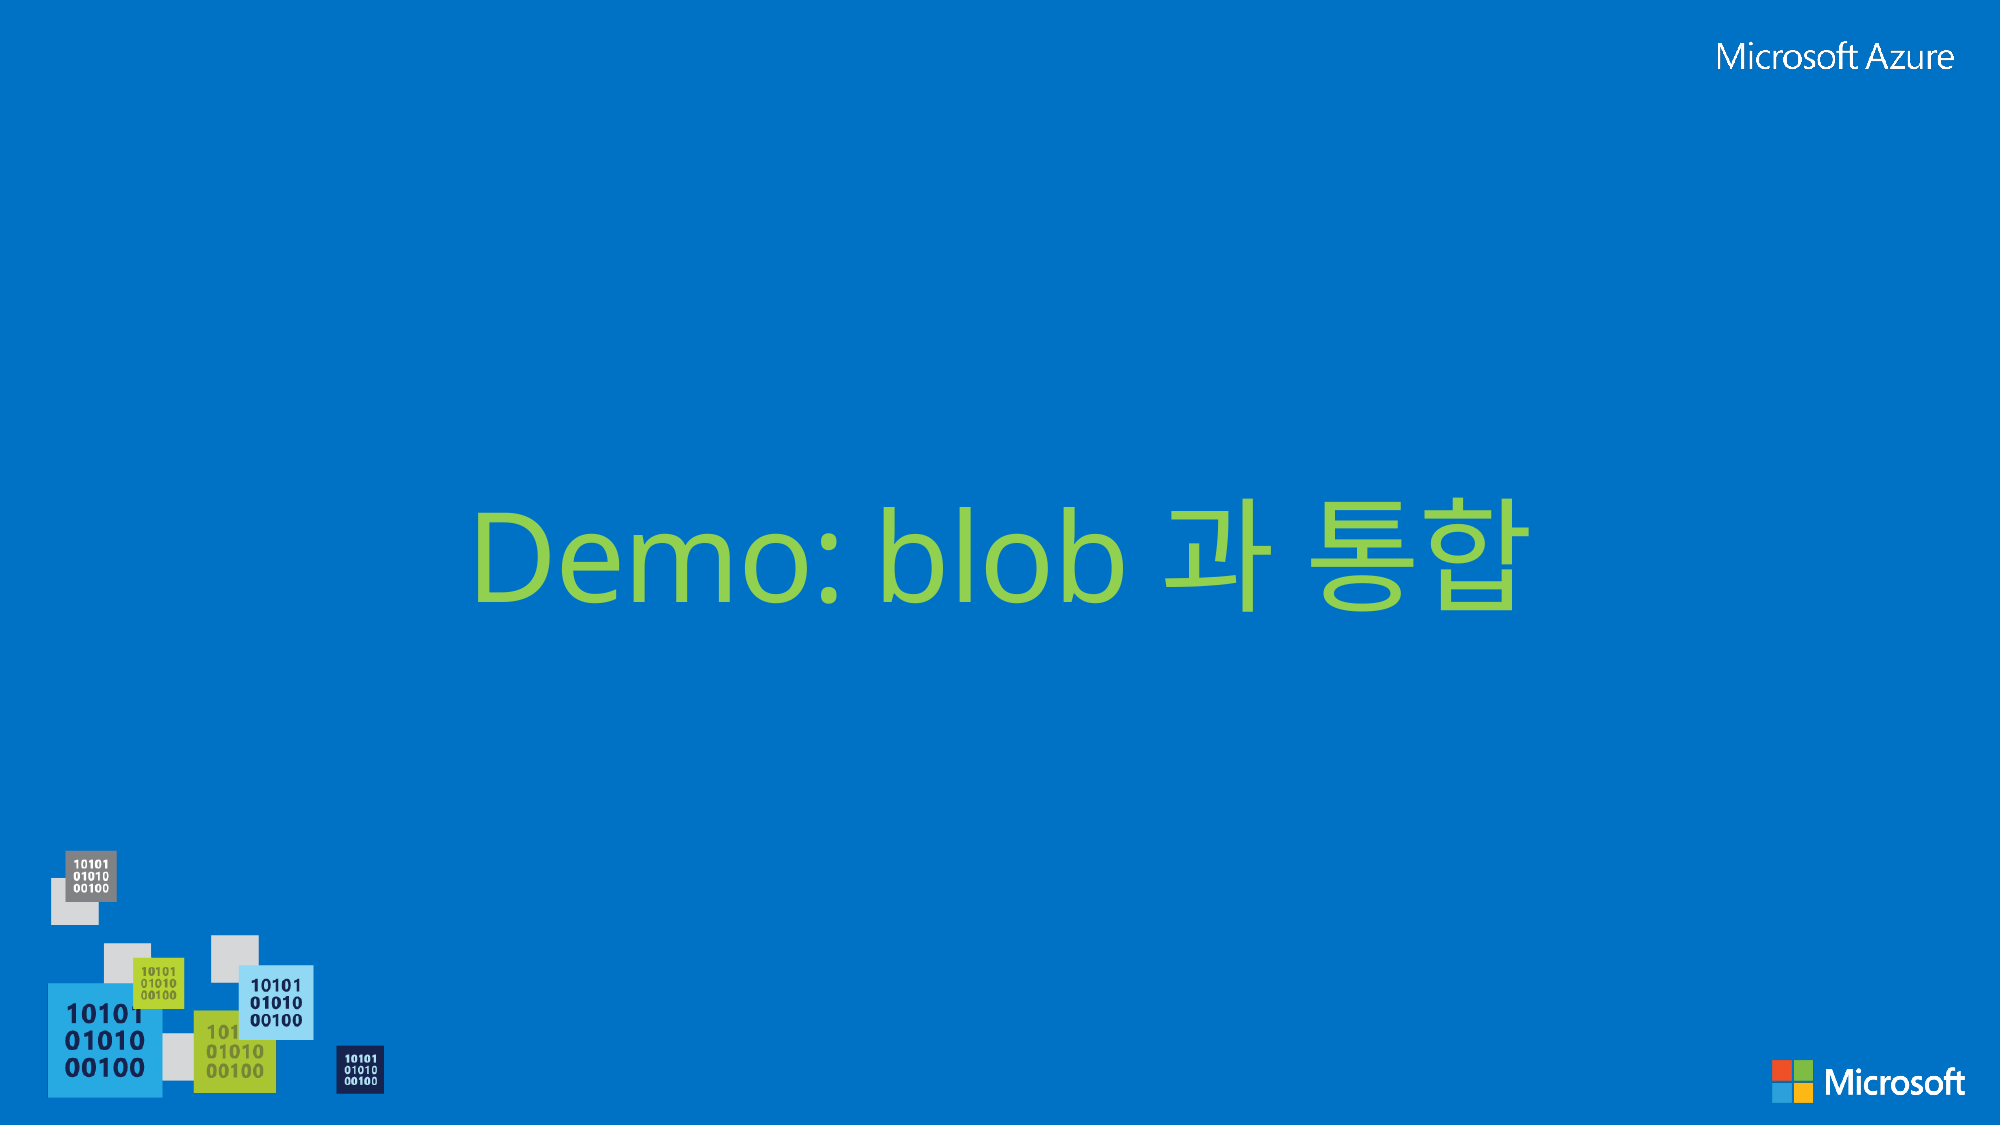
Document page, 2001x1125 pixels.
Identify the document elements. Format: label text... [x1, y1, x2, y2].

picture [17, 808, 463, 1125]
picture [1772, 1060, 1965, 1103]
picture [1699, 24, 1972, 87]
title Demo: blob과 통합 [172, 487, 1828, 638]
